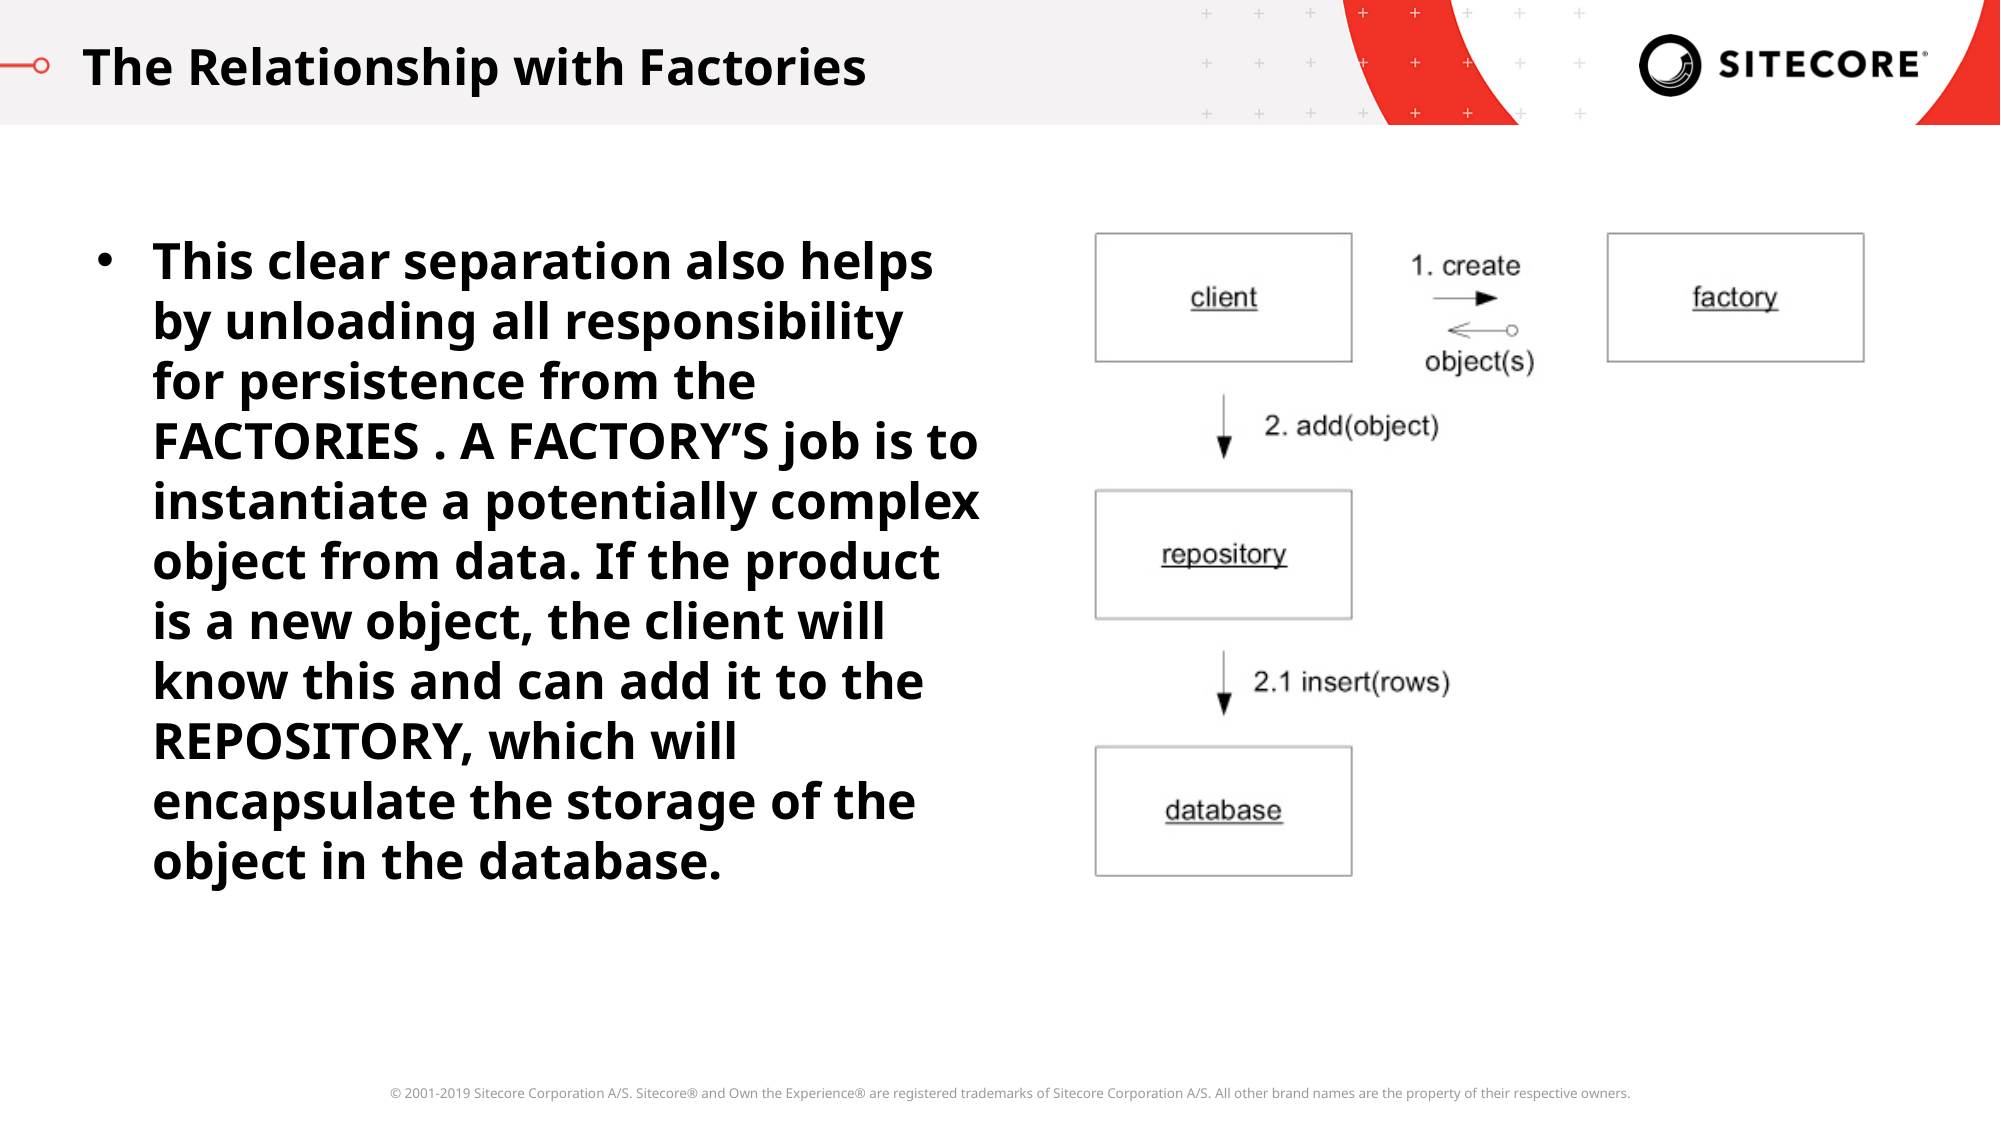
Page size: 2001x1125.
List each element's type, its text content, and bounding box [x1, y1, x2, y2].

picture [1085, 221, 1877, 889]
picture [0, 0, 2000, 125]
list The Relationship with Factories [68, 34, 1307, 101]
list This clear separation also helps by unloading all responsibility for persistence from the FACTORIES . A FACTORY’S job is to instantiate a potentially complex object from data. If the product is a new object, the client will know this and can add it to the REPOSITORY, which will encapsulate the storage of the object in the database. [81, 221, 1000, 1004]
